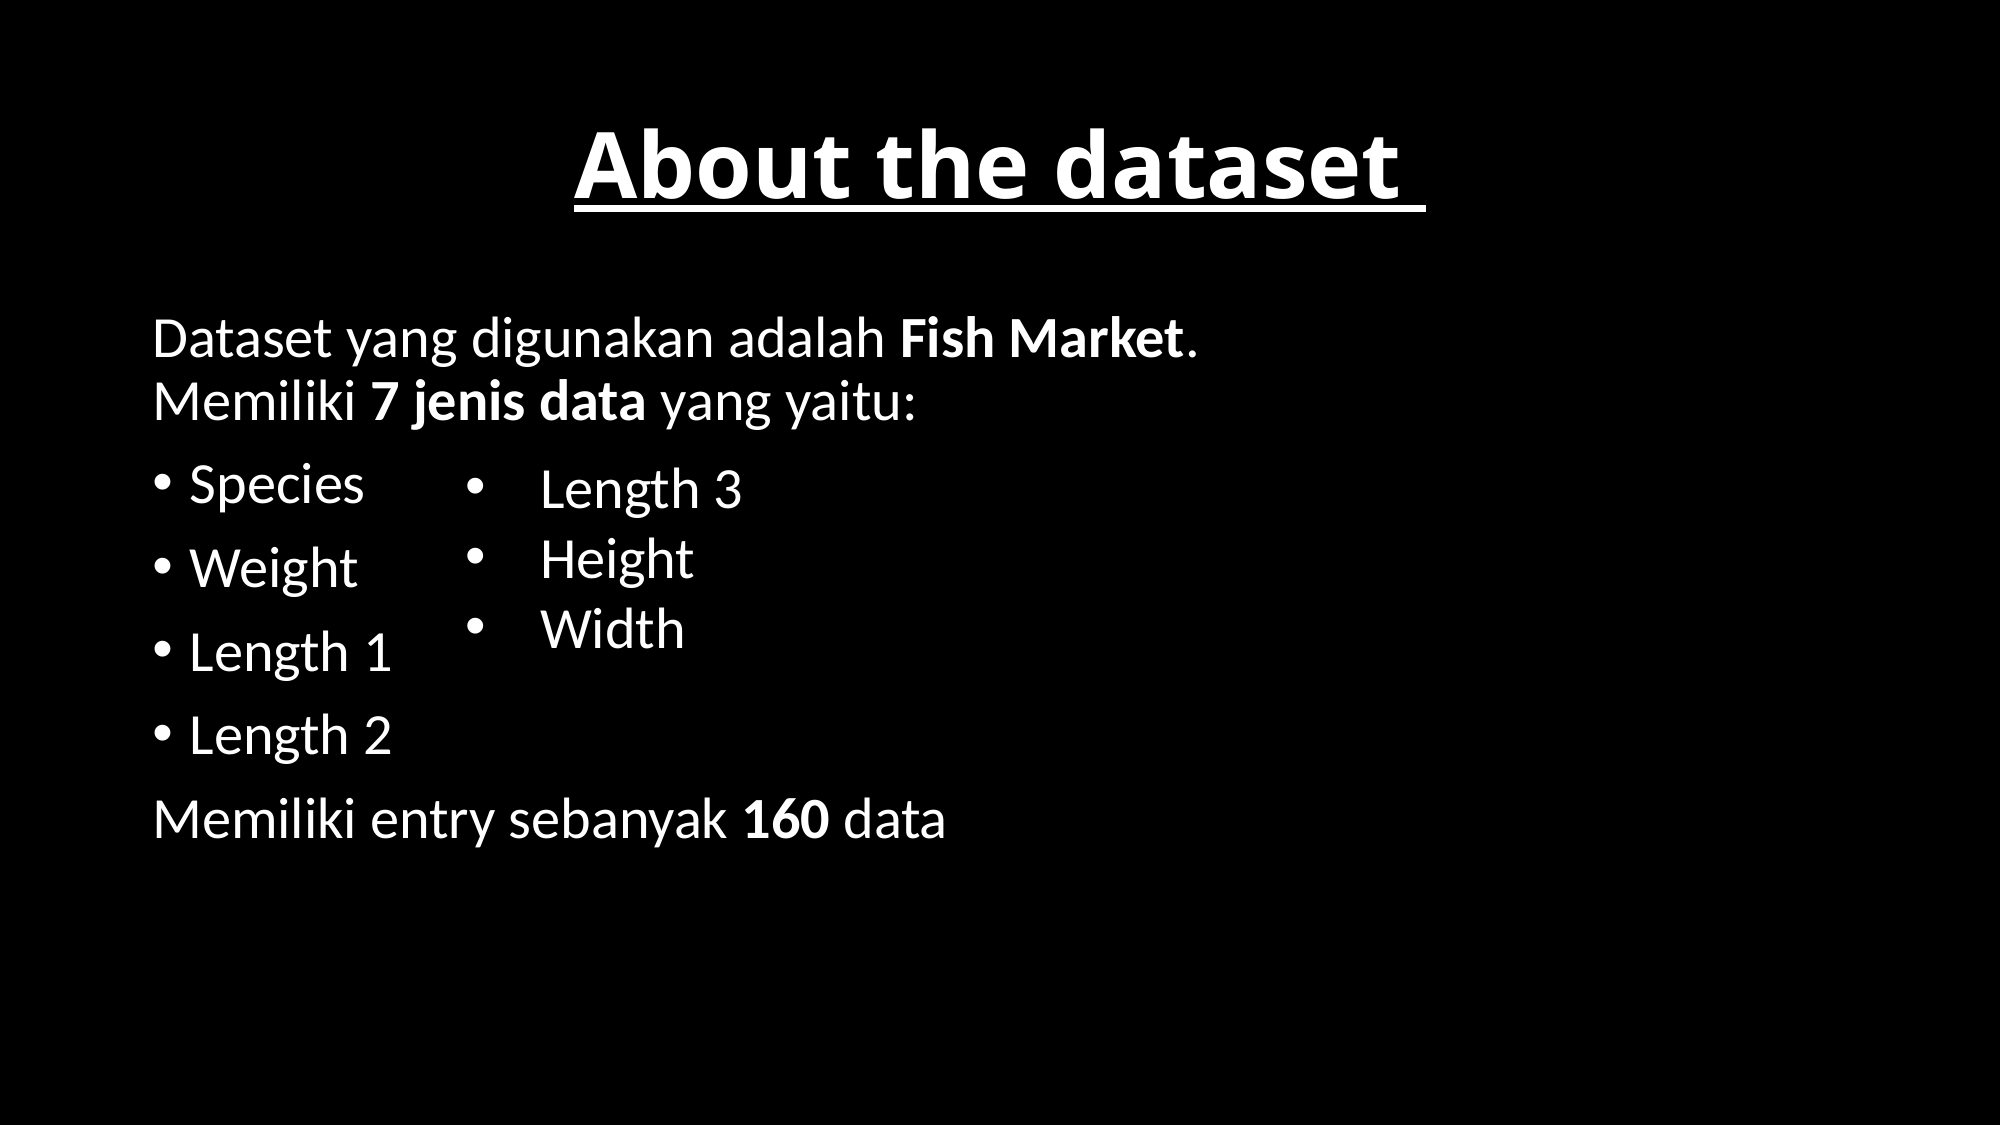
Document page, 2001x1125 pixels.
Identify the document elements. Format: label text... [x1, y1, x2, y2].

title About the dataset [137, 59, 1863, 278]
list Dataset yang digunakan adalah Fish Market. Memiliki 7 jenis data yang yaitu: Species Weight Length 1 Length 2 Memiliki entry sebanyak 160 data [137, 299, 1863, 1014]
text_box Length 3 Height Width [450, 443, 1451, 668]
